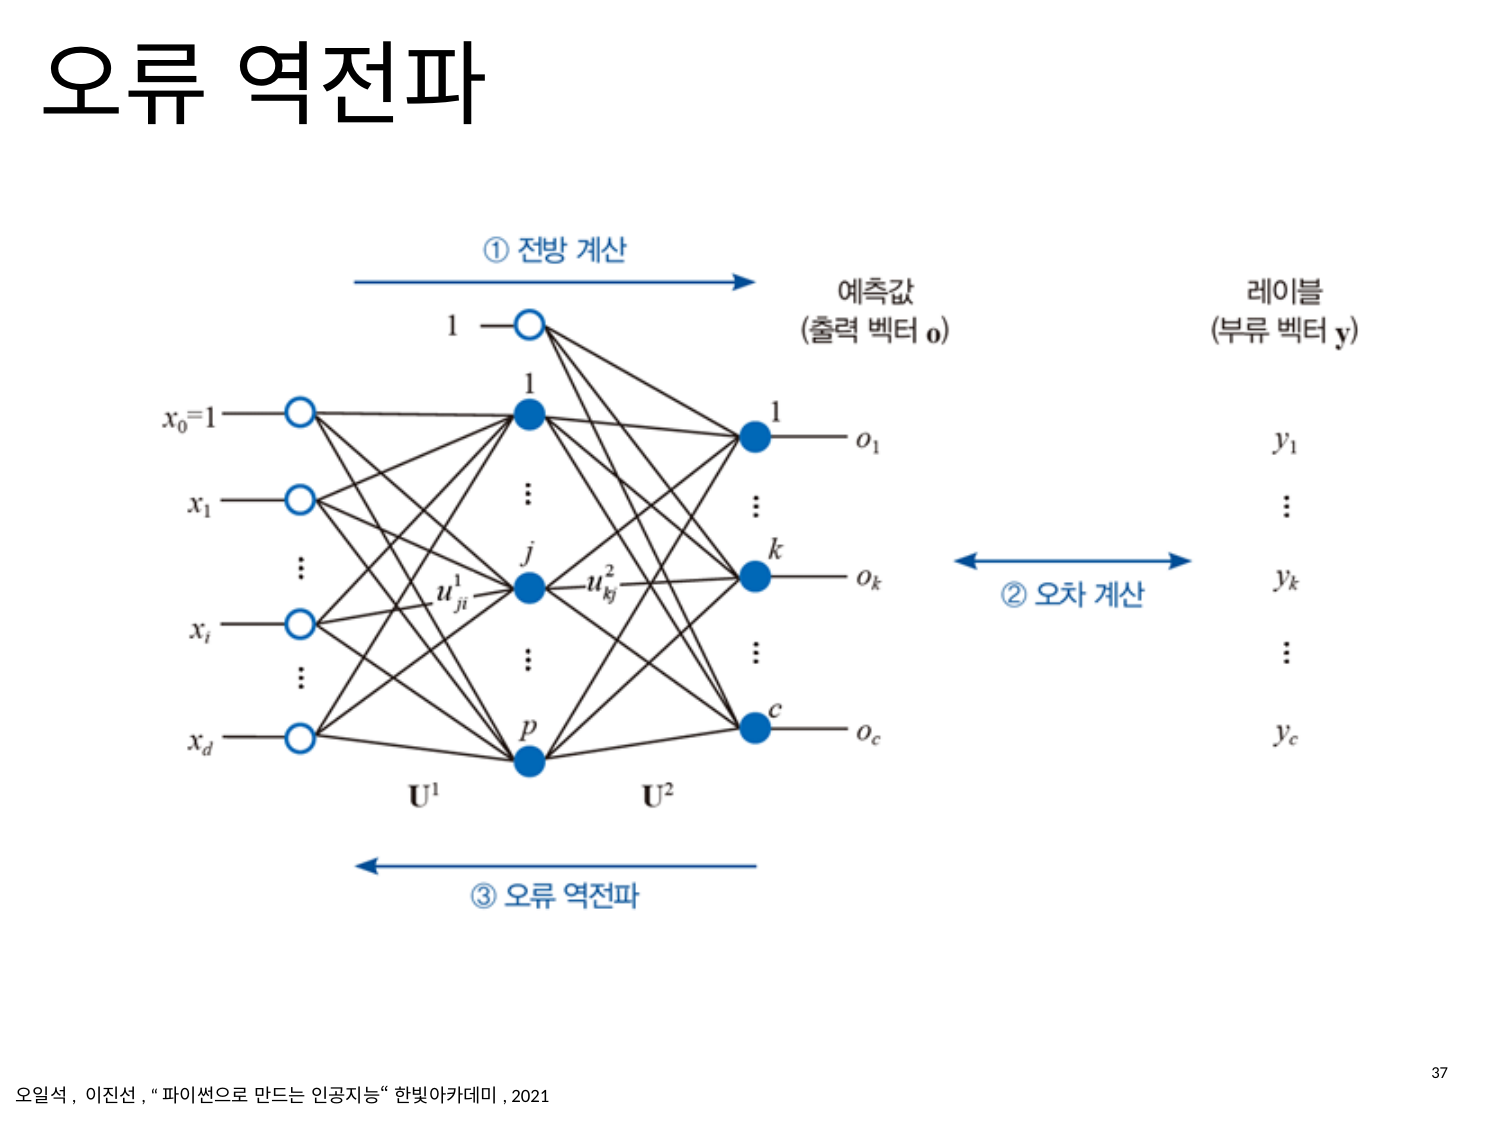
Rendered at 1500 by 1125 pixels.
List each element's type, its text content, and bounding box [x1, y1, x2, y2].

picture [150, 228, 1365, 918]
slide_number 37 [1416, 1054, 1477, 1115]
title 오류 역전파 [24, 17, 1477, 159]
text_box 오일석, 이진선, “파이썬으로 만드는 인공지능“ 한빛아카데미, 2021 [0, 1076, 751, 1114]
